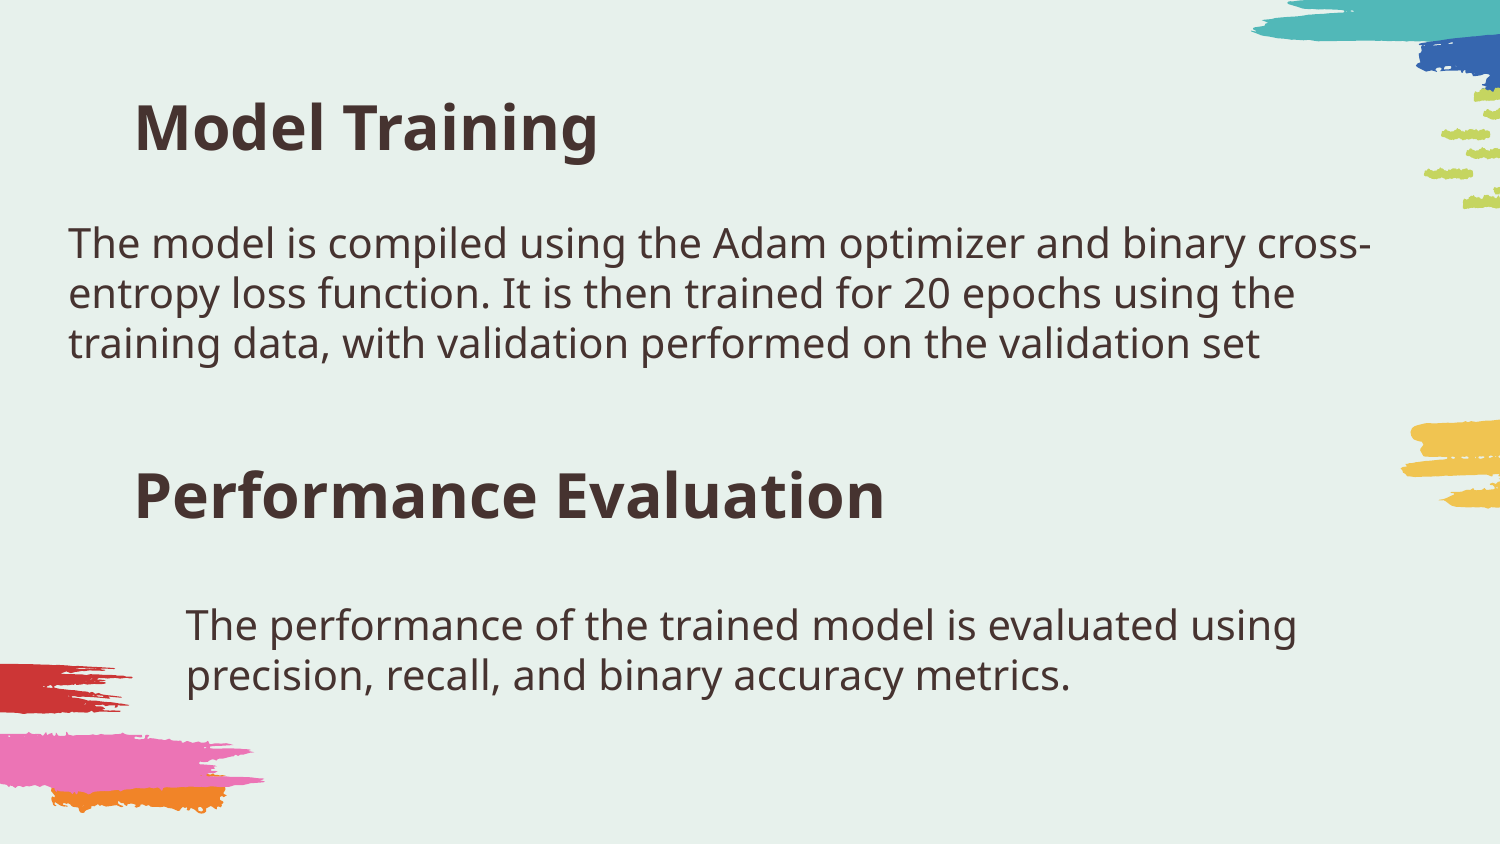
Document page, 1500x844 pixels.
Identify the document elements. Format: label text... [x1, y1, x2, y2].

text_box Performance Evaluation [118, 441, 1382, 535]
text_box The model is compiled using the Adam optimizer and binary cross-entropy loss function. It is then trained for 20 epochs using the training data, with validation performed on the validation set [53, 209, 1396, 374]
title Model Training [118, 72, 1382, 167]
text_box The performance of the trained model is evaluated using precision, recall, and binary accuracy metrics. [170, 591, 1396, 707]
